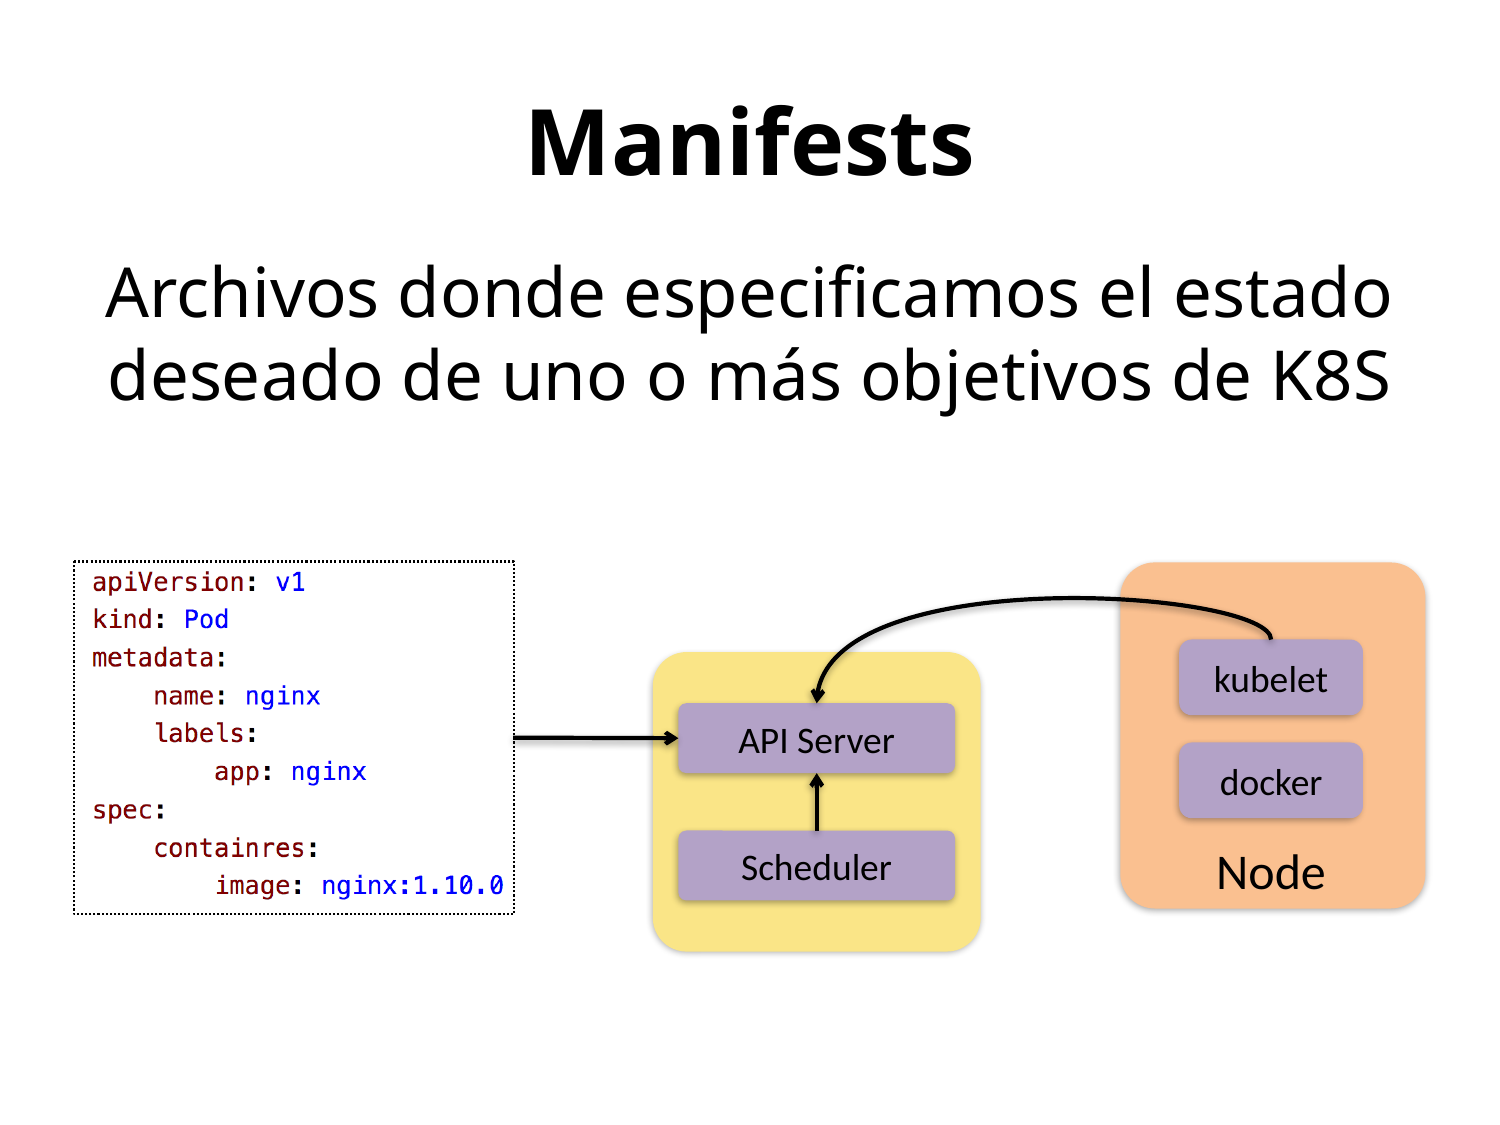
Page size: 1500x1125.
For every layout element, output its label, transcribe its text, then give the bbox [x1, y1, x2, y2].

title Manifests [75, 45, 1425, 233]
text_box Node [1179, 831, 1363, 907]
text_box docker [1178, 741, 1364, 819]
text_box Scheduler [677, 829, 956, 902]
list Archivos donde especificamos el estado deseado de uno o más objetivos de K8S [75, 241, 1425, 443]
text_box kubelet [1178, 638, 1364, 716]
picture [74, 562, 514, 914]
text_box API Server [677, 702, 956, 774]
text_box [652, 651, 982, 953]
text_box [1011, 443, 1076, 899]
text_box [1119, 561, 1427, 910]
